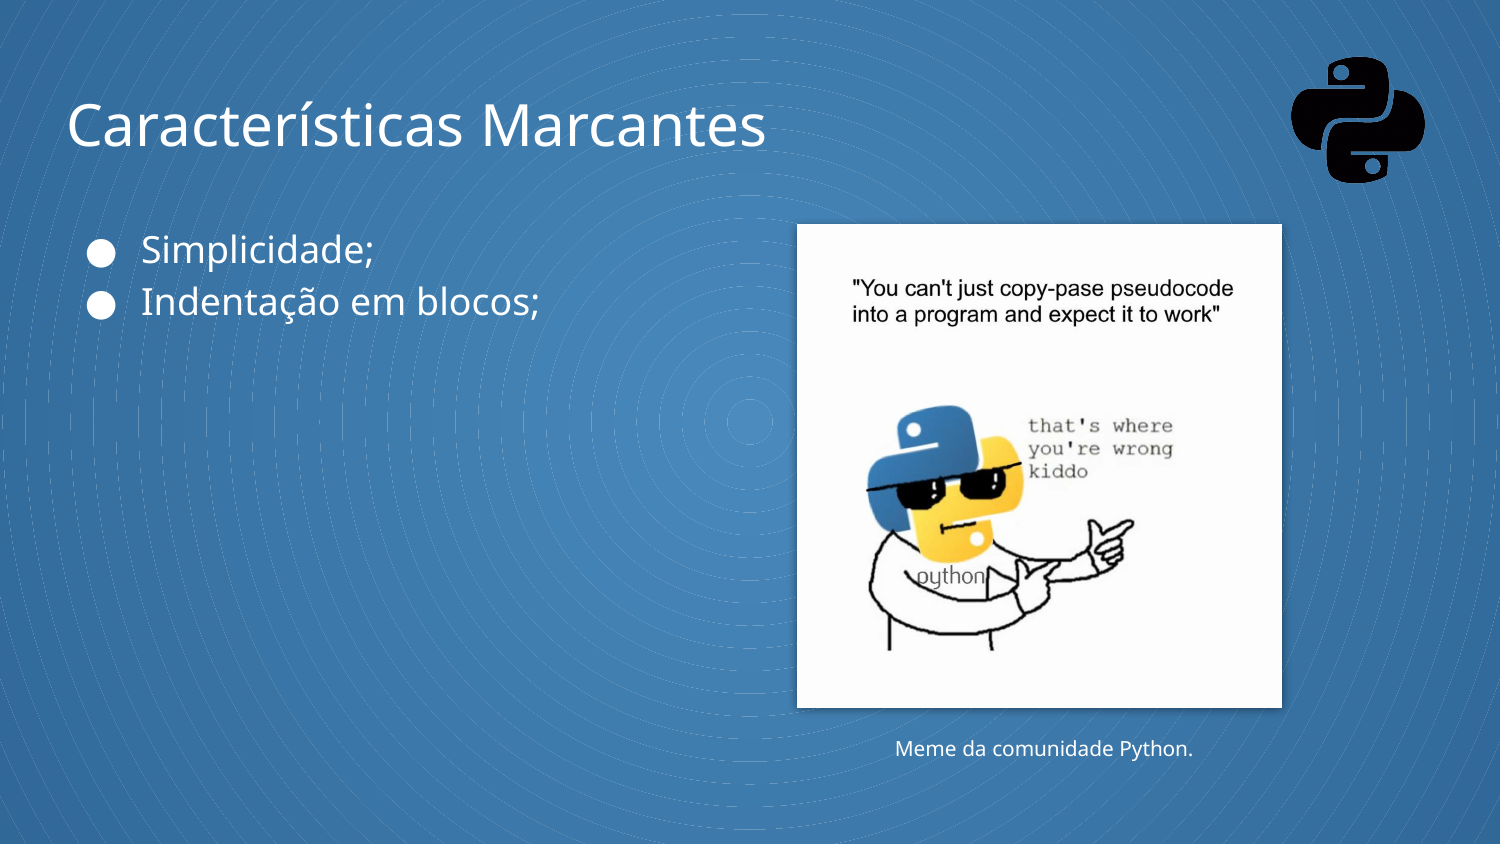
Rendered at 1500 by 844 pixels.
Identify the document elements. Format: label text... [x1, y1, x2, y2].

text_box Meme da comunidade Python. [880, 720, 1214, 784]
list Simplicidade; Indentação em blocos; [51, 189, 567, 422]
picture [797, 224, 1282, 708]
title Características Marcantes [51, 72, 1214, 167]
picture [1291, 53, 1426, 187]
